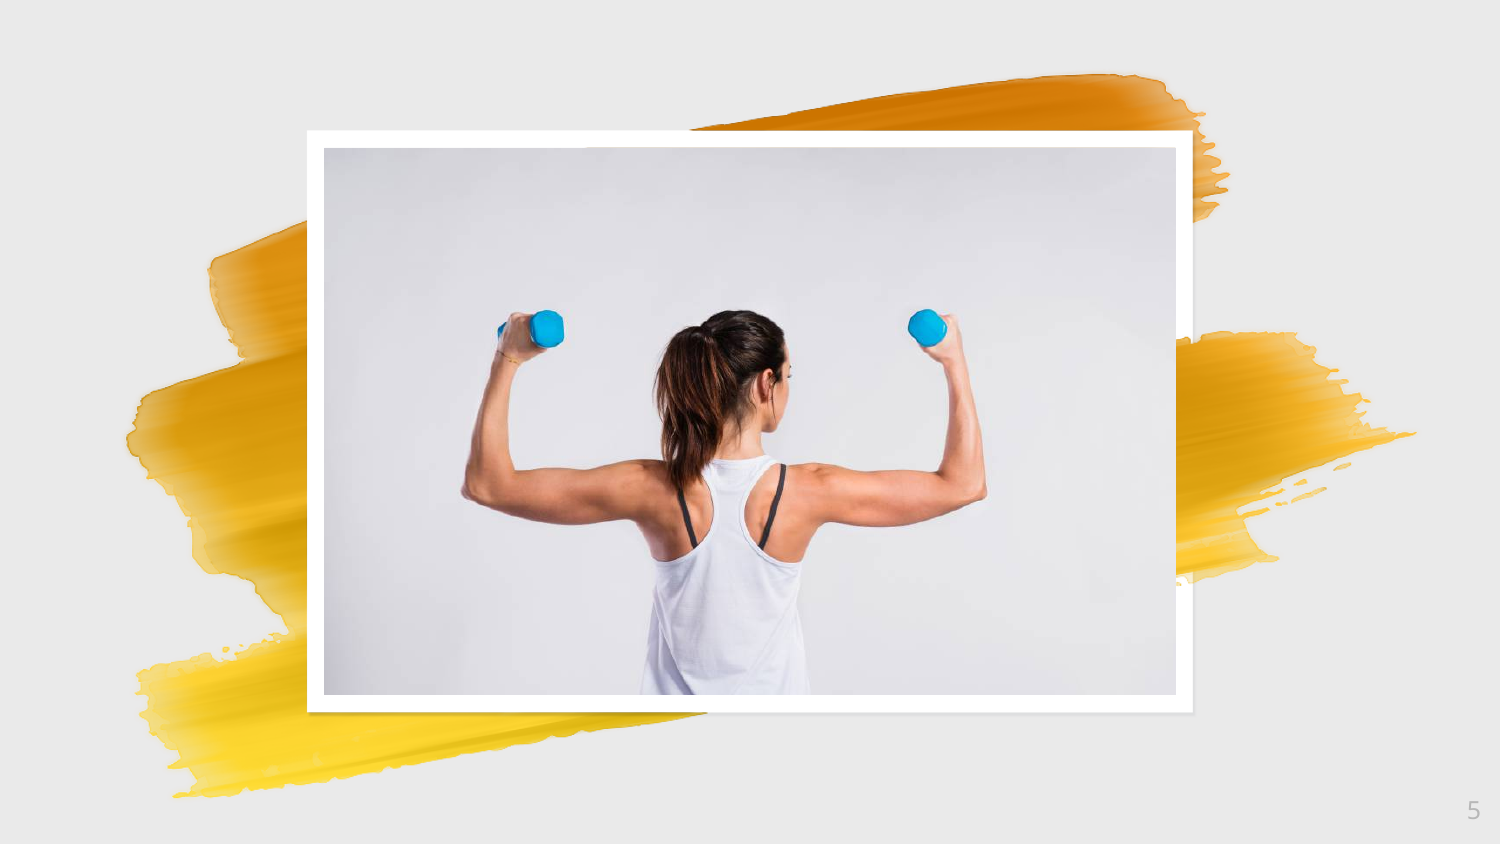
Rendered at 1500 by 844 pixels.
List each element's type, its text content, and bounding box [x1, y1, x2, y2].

picture [0, 0, 1500, 844]
slide_number 5 [1391, 779, 1482, 844]
